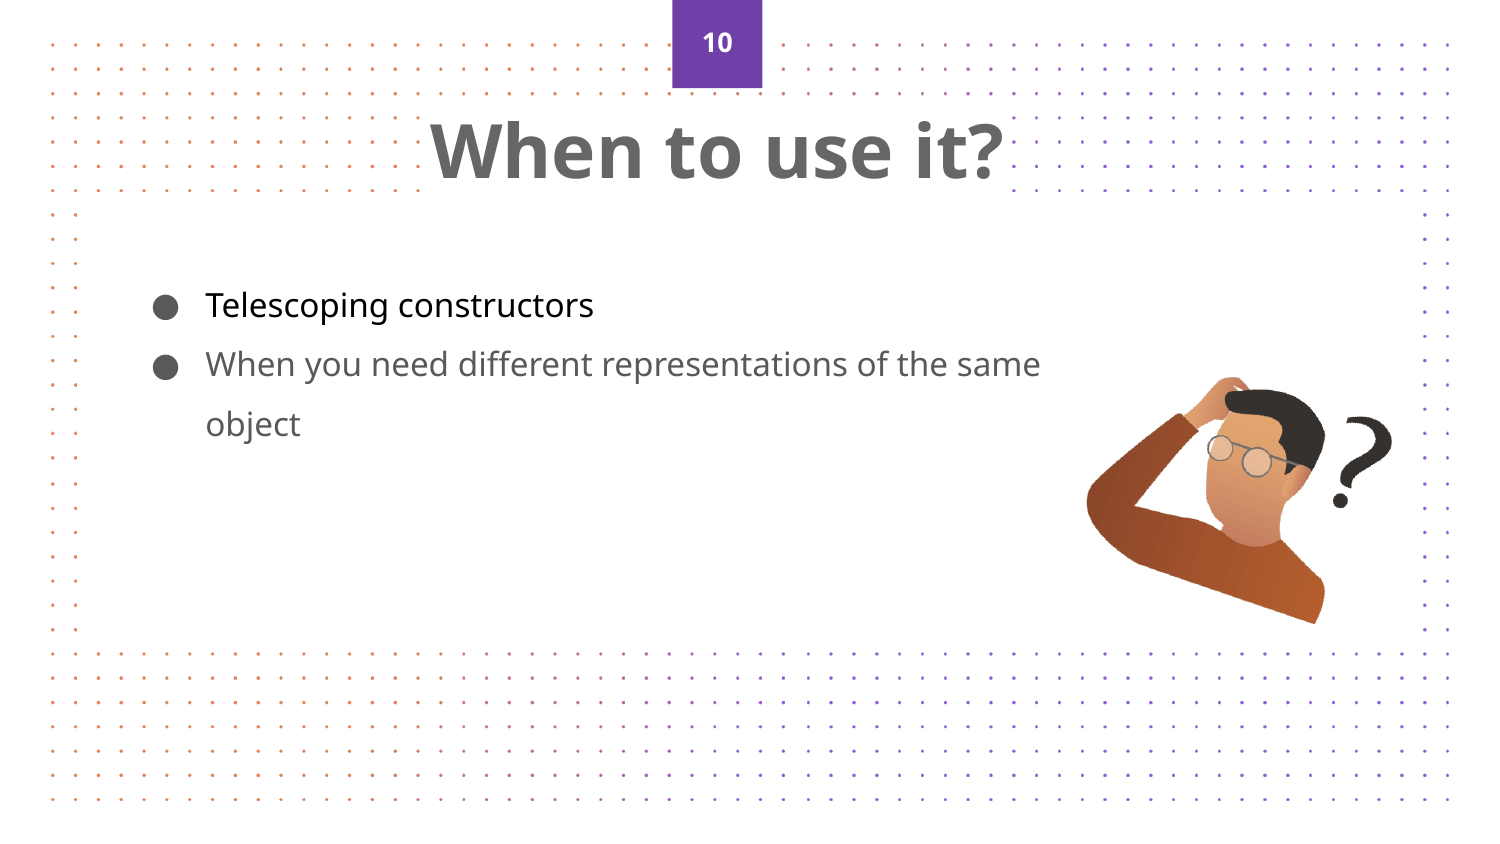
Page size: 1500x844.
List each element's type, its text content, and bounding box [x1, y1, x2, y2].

text_box Telescoping constructors When you need different representations of the same object [115, 268, 1093, 575]
text_box [93, 208, 1412, 643]
slide_number 10 [672, 0, 763, 88]
picture [51, 43, 1449, 801]
text_box When to use it? [367, 88, 1068, 208]
